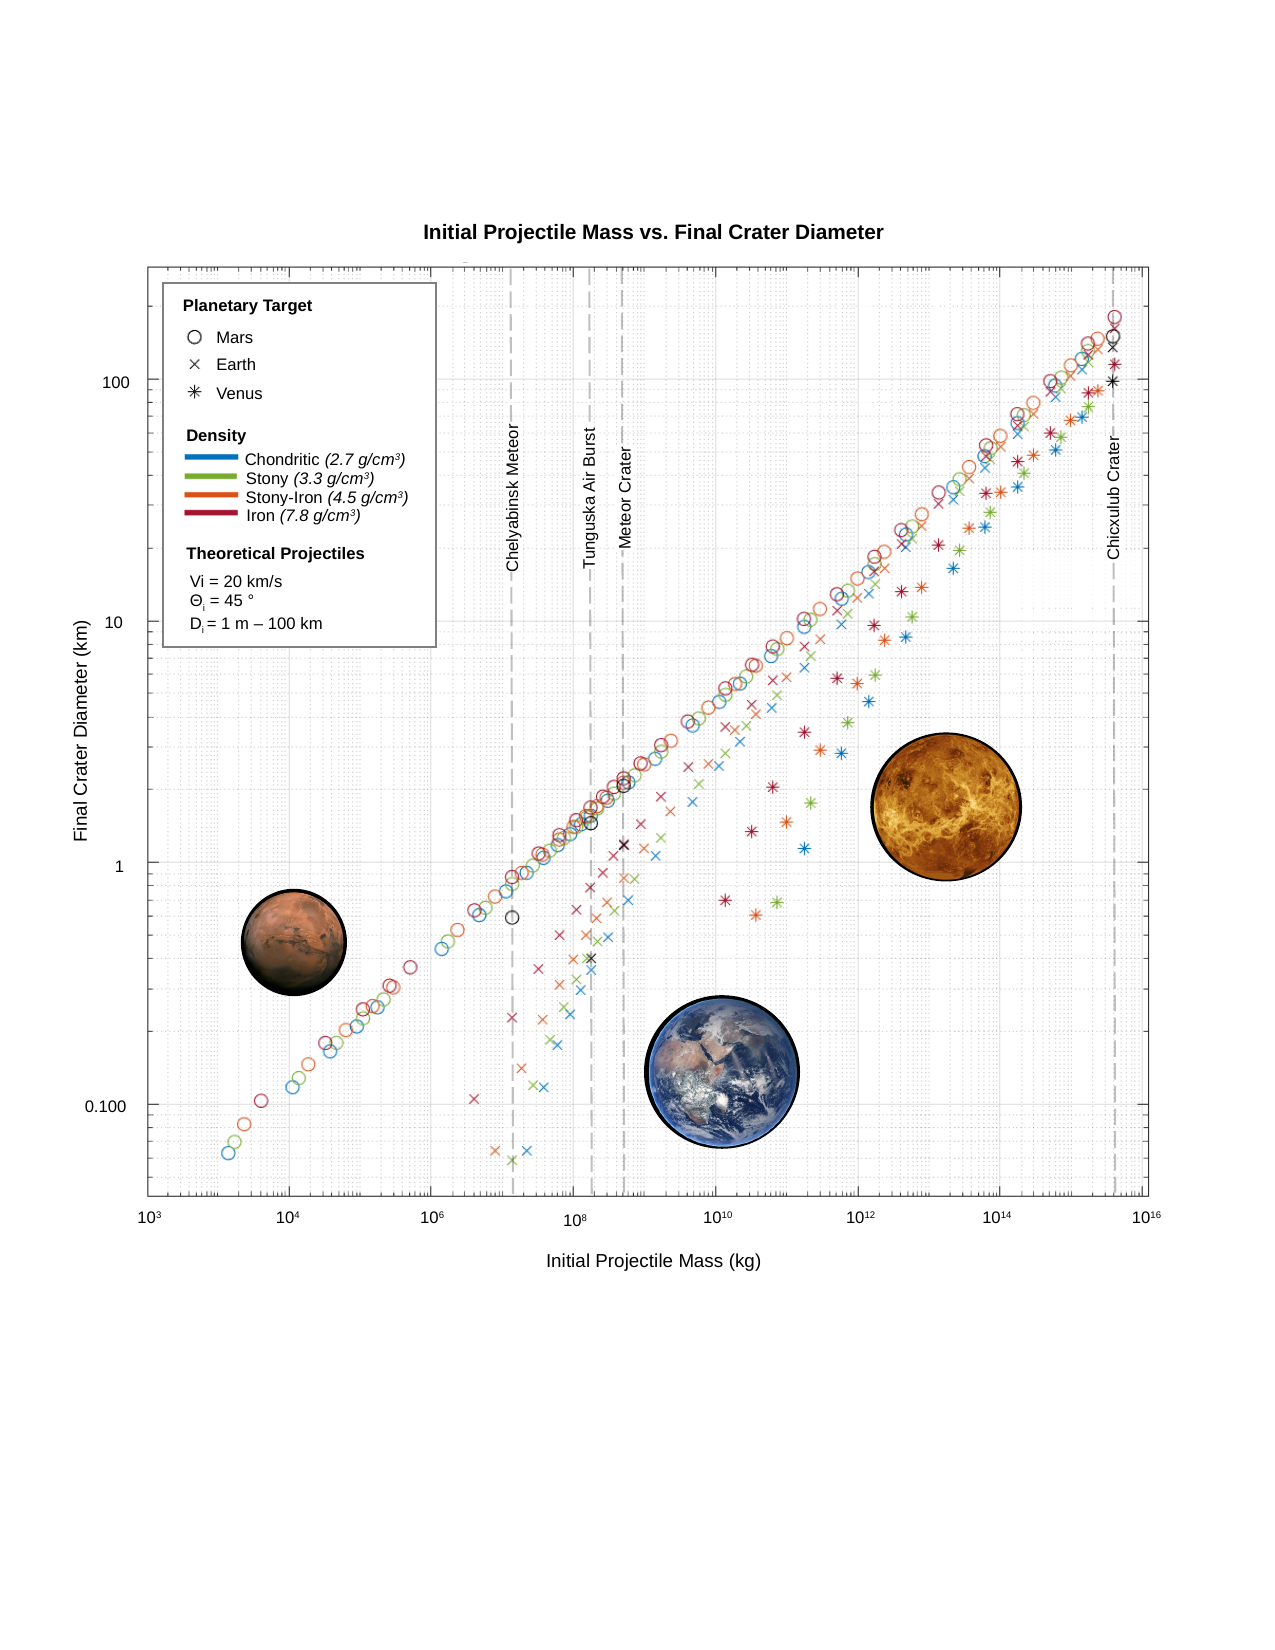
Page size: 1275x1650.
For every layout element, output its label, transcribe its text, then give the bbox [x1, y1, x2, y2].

text_box 108 [542, 1202, 608, 1237]
picture [141, 262, 1166, 1200]
text_box 103 [116, 1199, 183, 1235]
text_box Initial Projectile Mass vs. Final Crater Diameter [282, 211, 1025, 252]
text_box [241, 889, 346, 996]
text_box 1012 [828, 1200, 894, 1235]
text_box 10 [65, 604, 138, 640]
text_box 1010 [685, 1200, 751, 1235]
text_box 106 [399, 1200, 465, 1235]
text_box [510, 268, 514, 1195]
text_box 0.100 [45, 1088, 141, 1124]
text_box 100 [71, 364, 141, 399]
text_box 104 [255, 1200, 321, 1235]
text_box 1014 [964, 1200, 1030, 1235]
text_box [621, 267, 625, 1193]
text_box 1 [66, 848, 140, 883]
text_box Final Crater Diameter (km) [60, 360, 98, 1088]
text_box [1112, 267, 1116, 1193]
text_box Initial Projectile Mass (kg) [282, 1241, 1025, 1279]
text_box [171, 417, 428, 533]
text_box 1016 [1114, 1199, 1180, 1235]
